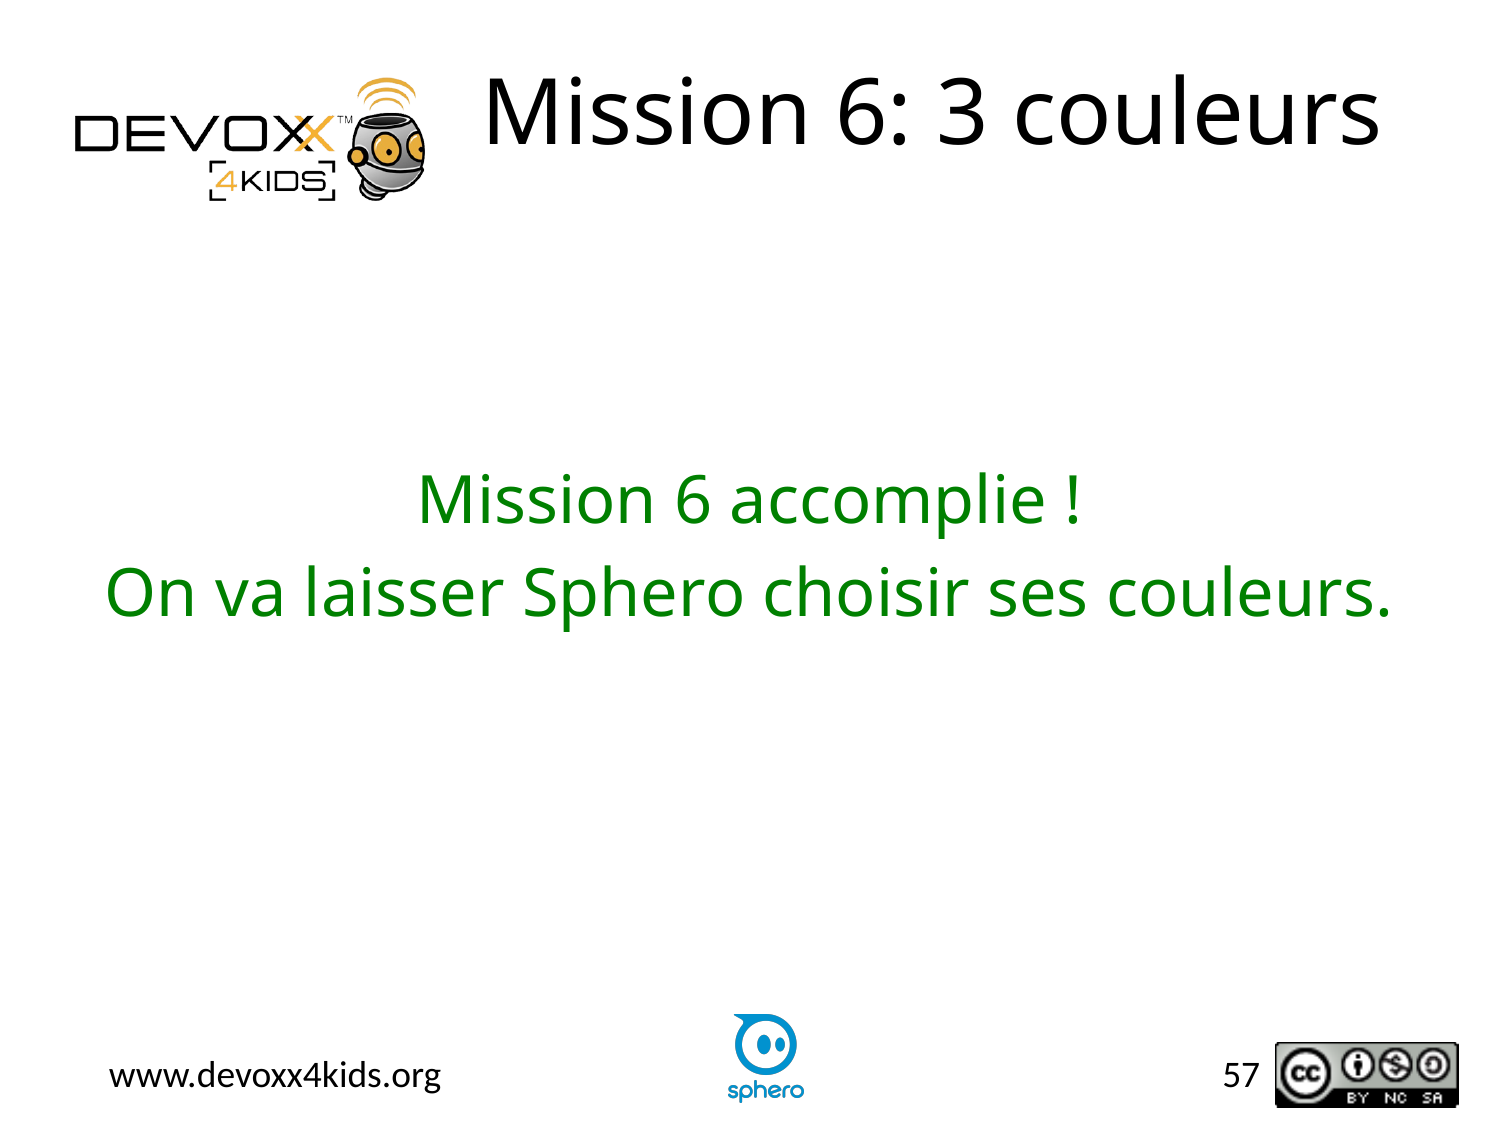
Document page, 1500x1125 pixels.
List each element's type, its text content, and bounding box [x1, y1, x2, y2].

picture [794, 1088, 801, 1095]
picture [743, 1021, 789, 1068]
picture [1275, 1042, 1459, 1108]
slide_number 57 [1074, 1042, 1275, 1103]
title Mission 6: 3 couleurs [439, 45, 1425, 233]
picture [728, 1014, 804, 1103]
picture [75, 77, 425, 201]
picture [743, 1088, 749, 1095]
picture [728, 1096, 739, 1103]
list Mission 6 accomplie ! On va laisser Sphero choisir ses couleurs. [75, 262, 1425, 1005]
